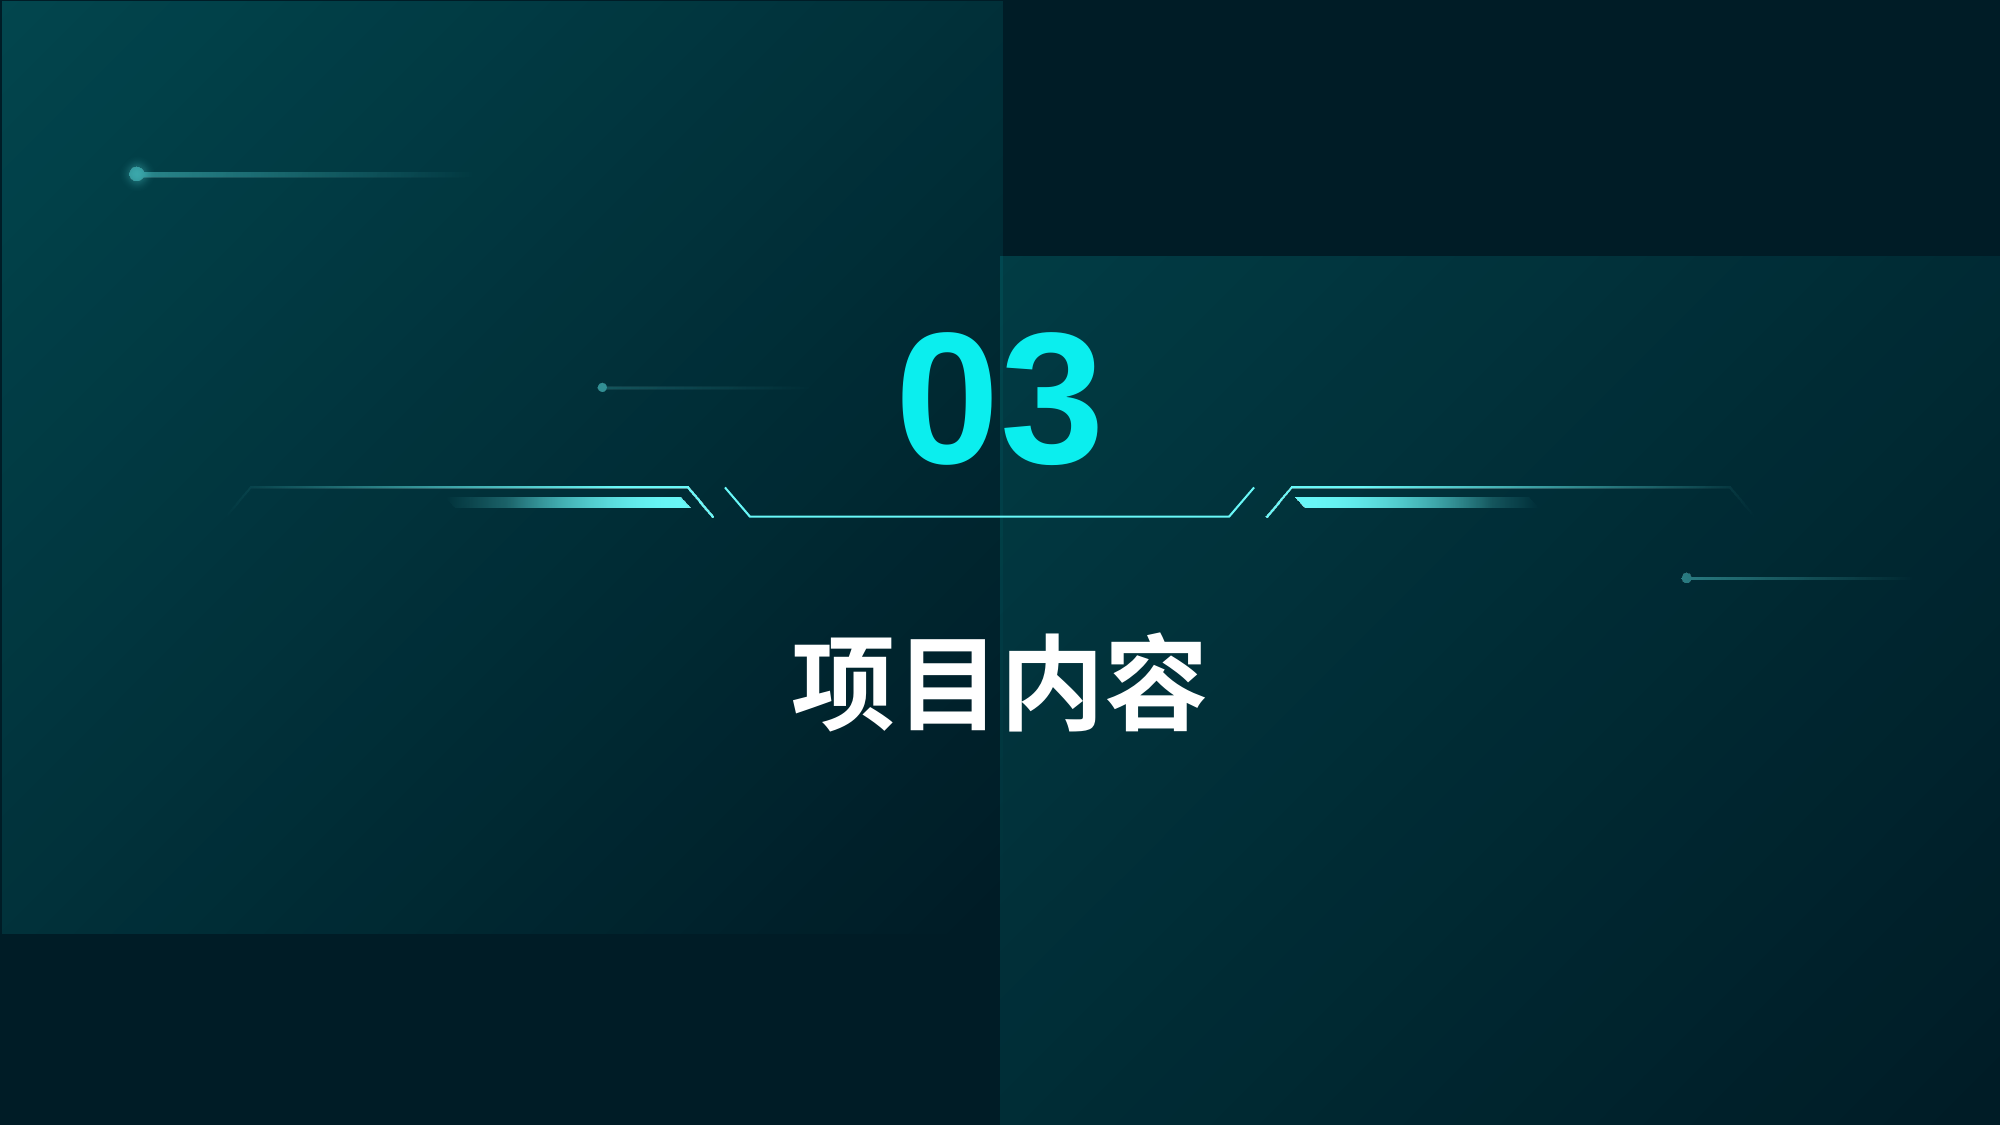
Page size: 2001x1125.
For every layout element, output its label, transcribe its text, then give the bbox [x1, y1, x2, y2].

list 03 [596, 190, 1404, 519]
title 项目内容 [227, 618, 1774, 888]
